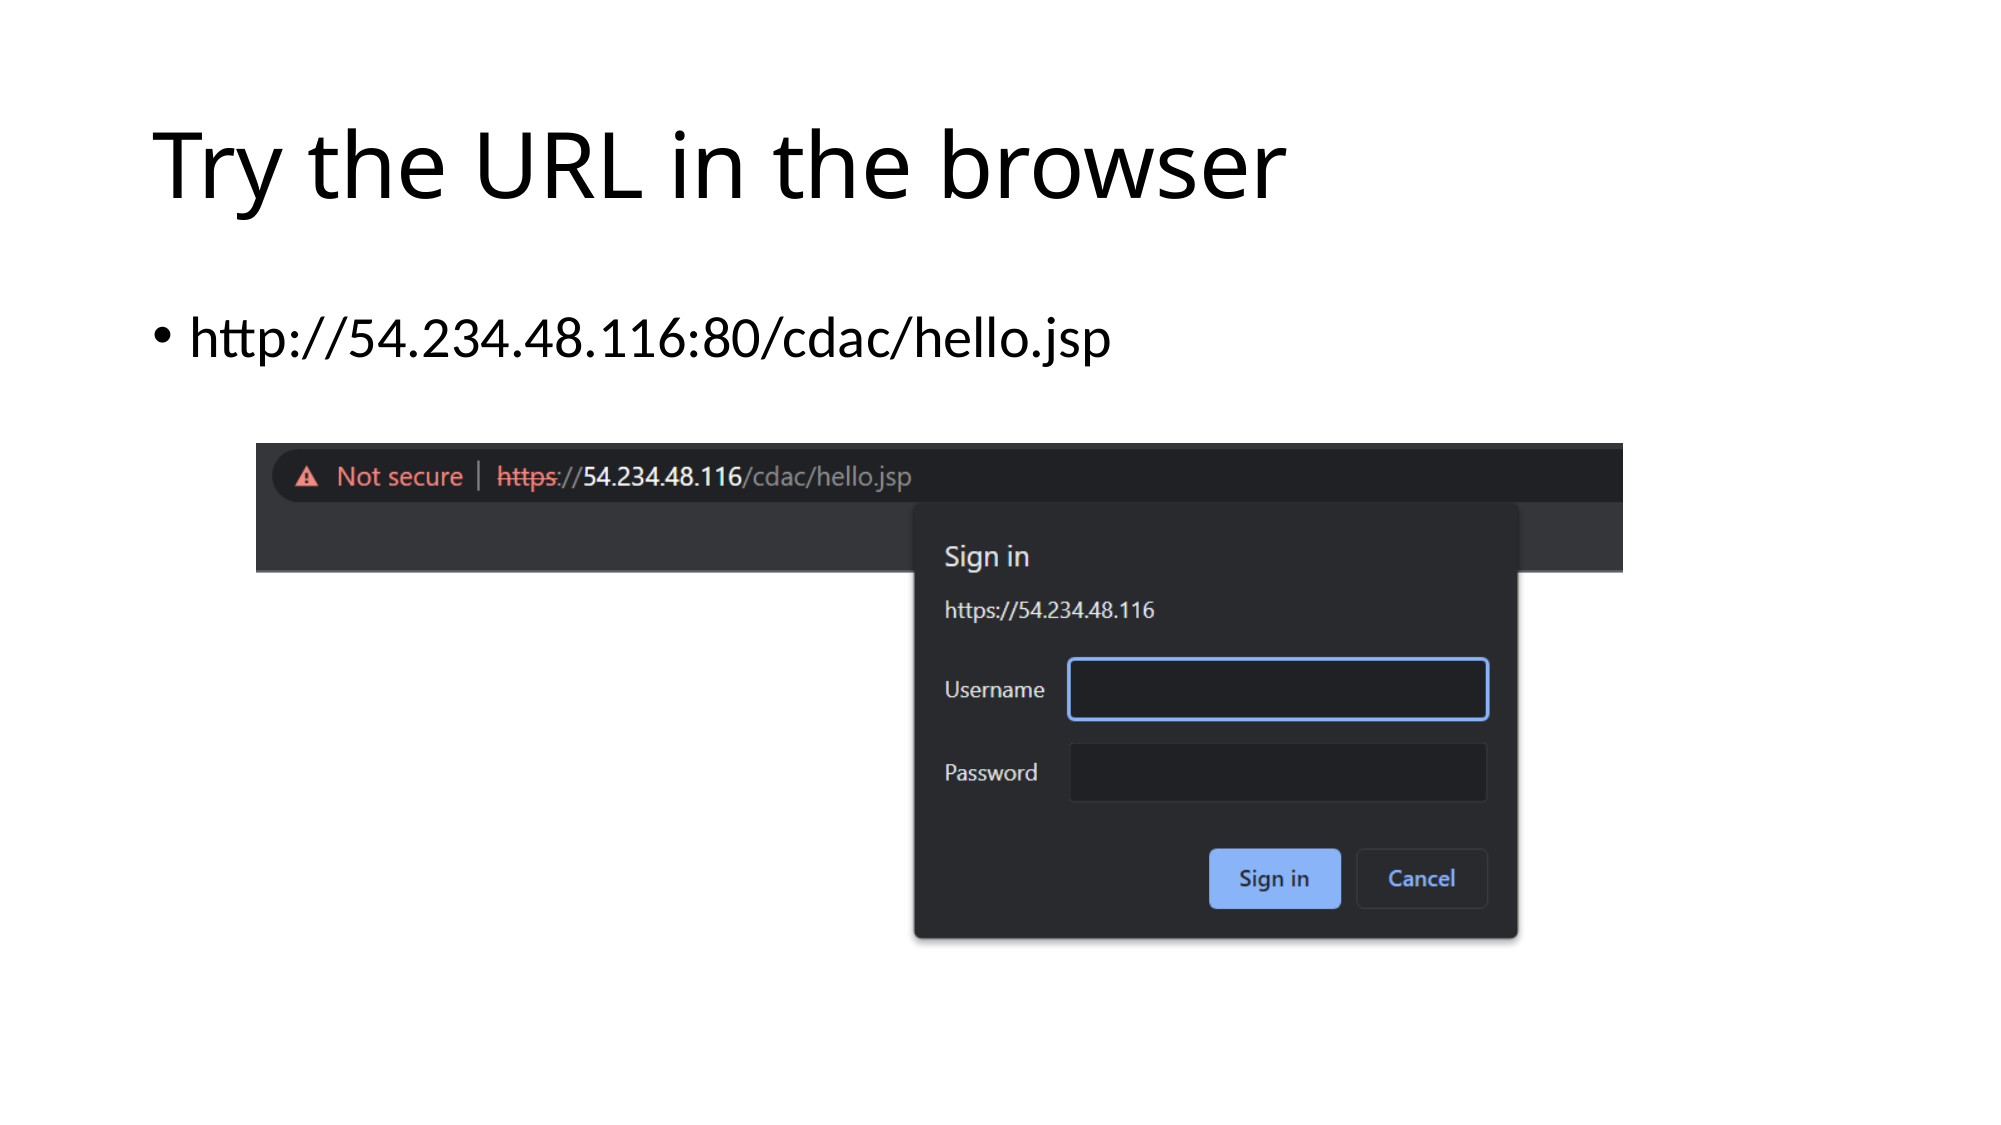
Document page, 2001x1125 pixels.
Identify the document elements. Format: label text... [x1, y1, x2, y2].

title Try the URL in the browser [137, 59, 1863, 278]
picture [256, 443, 1623, 957]
list http://54.234.48.116:80/cdac/hello.jsp [137, 299, 1863, 1014]
